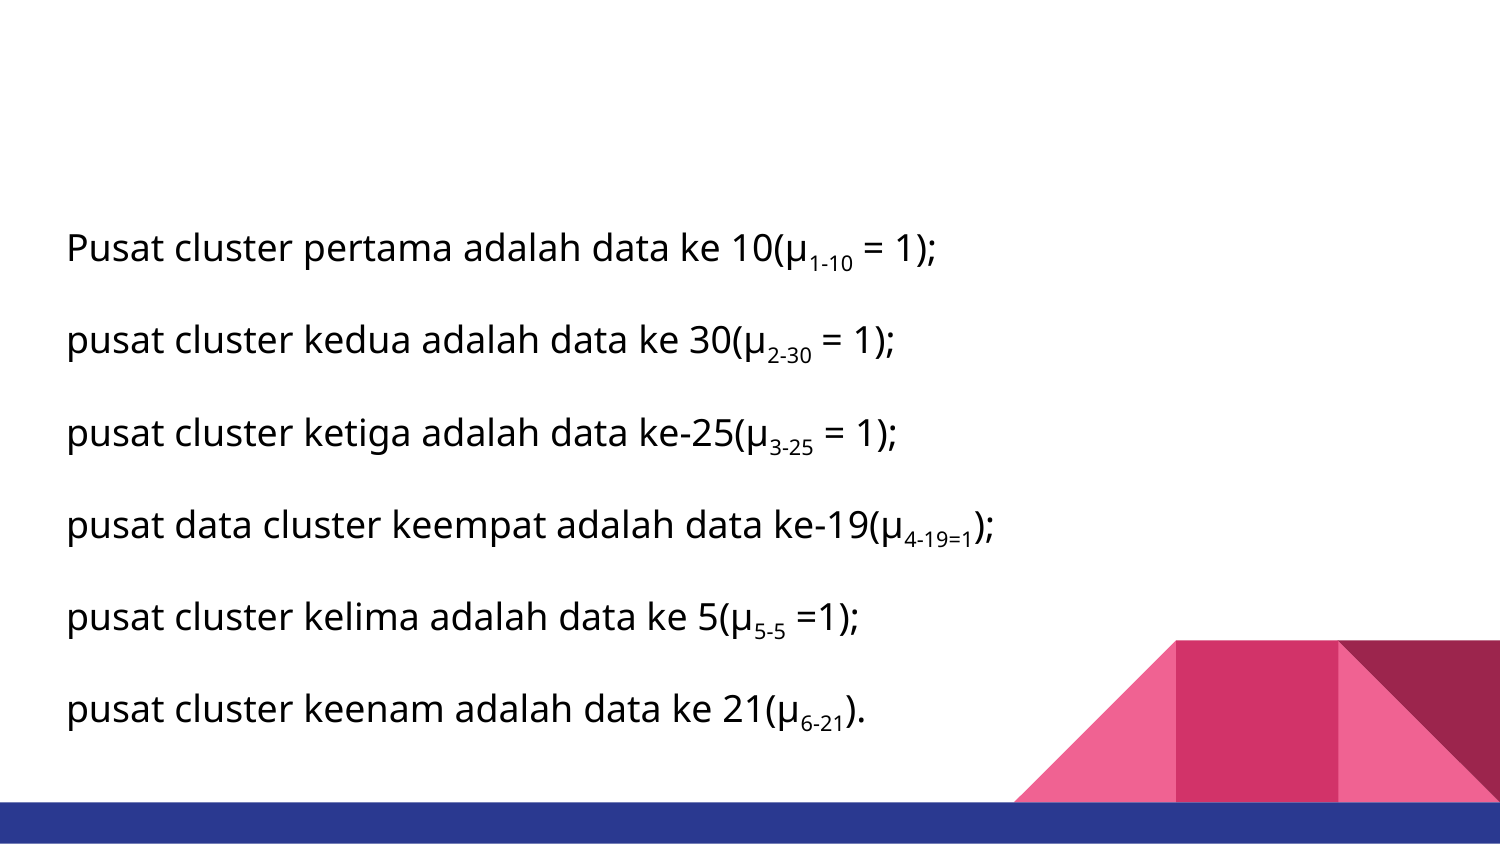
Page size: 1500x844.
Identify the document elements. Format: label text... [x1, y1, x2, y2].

list Pusat cluster pertama adalah data ke 10(μ1-10 = 1); pusat cluster kedua adalah data ke 30(μ2-30 = 1); pusat cluster ketiga adalah data ke-25(μ3-25 = 1); pusat data cluster keempat adalah data ke-19(μ4-19=1); pusat cluster kelima adalah data ke 5(μ5-5 =1); pusat cluster keenam adalah data ke 21(μ6-21). [51, 201, 1449, 750]
